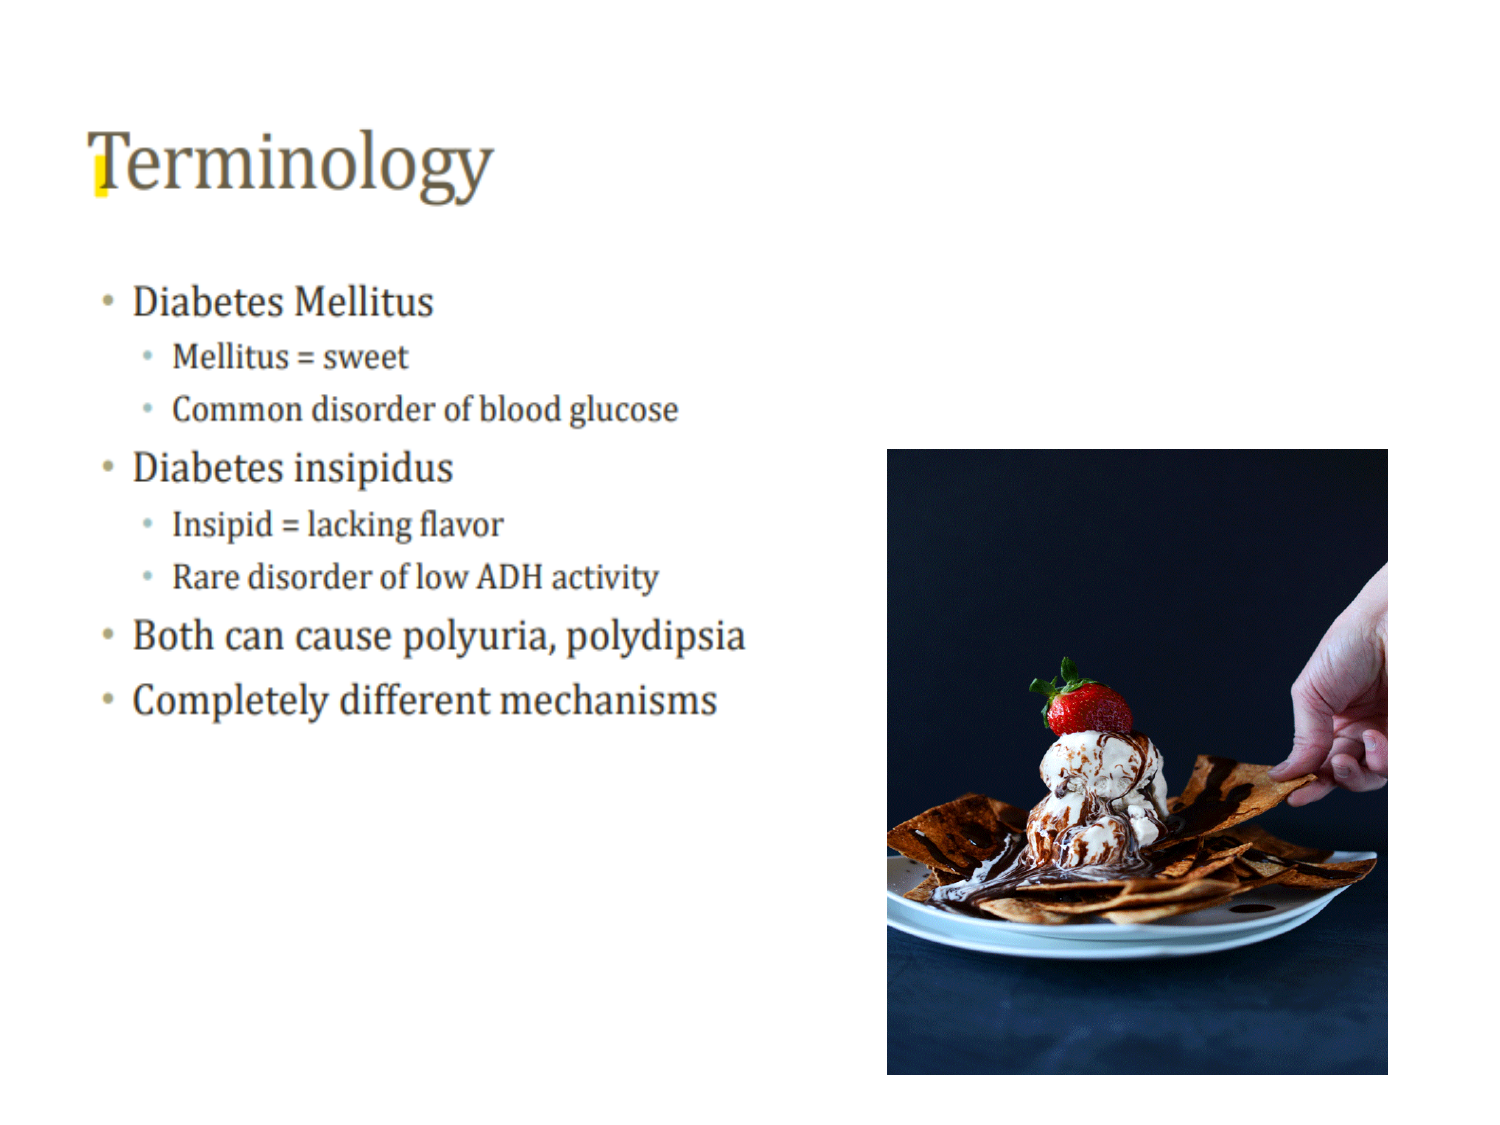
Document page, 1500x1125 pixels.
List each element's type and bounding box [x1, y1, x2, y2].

picture [887, 449, 1388, 1076]
picture [62, 112, 851, 763]
